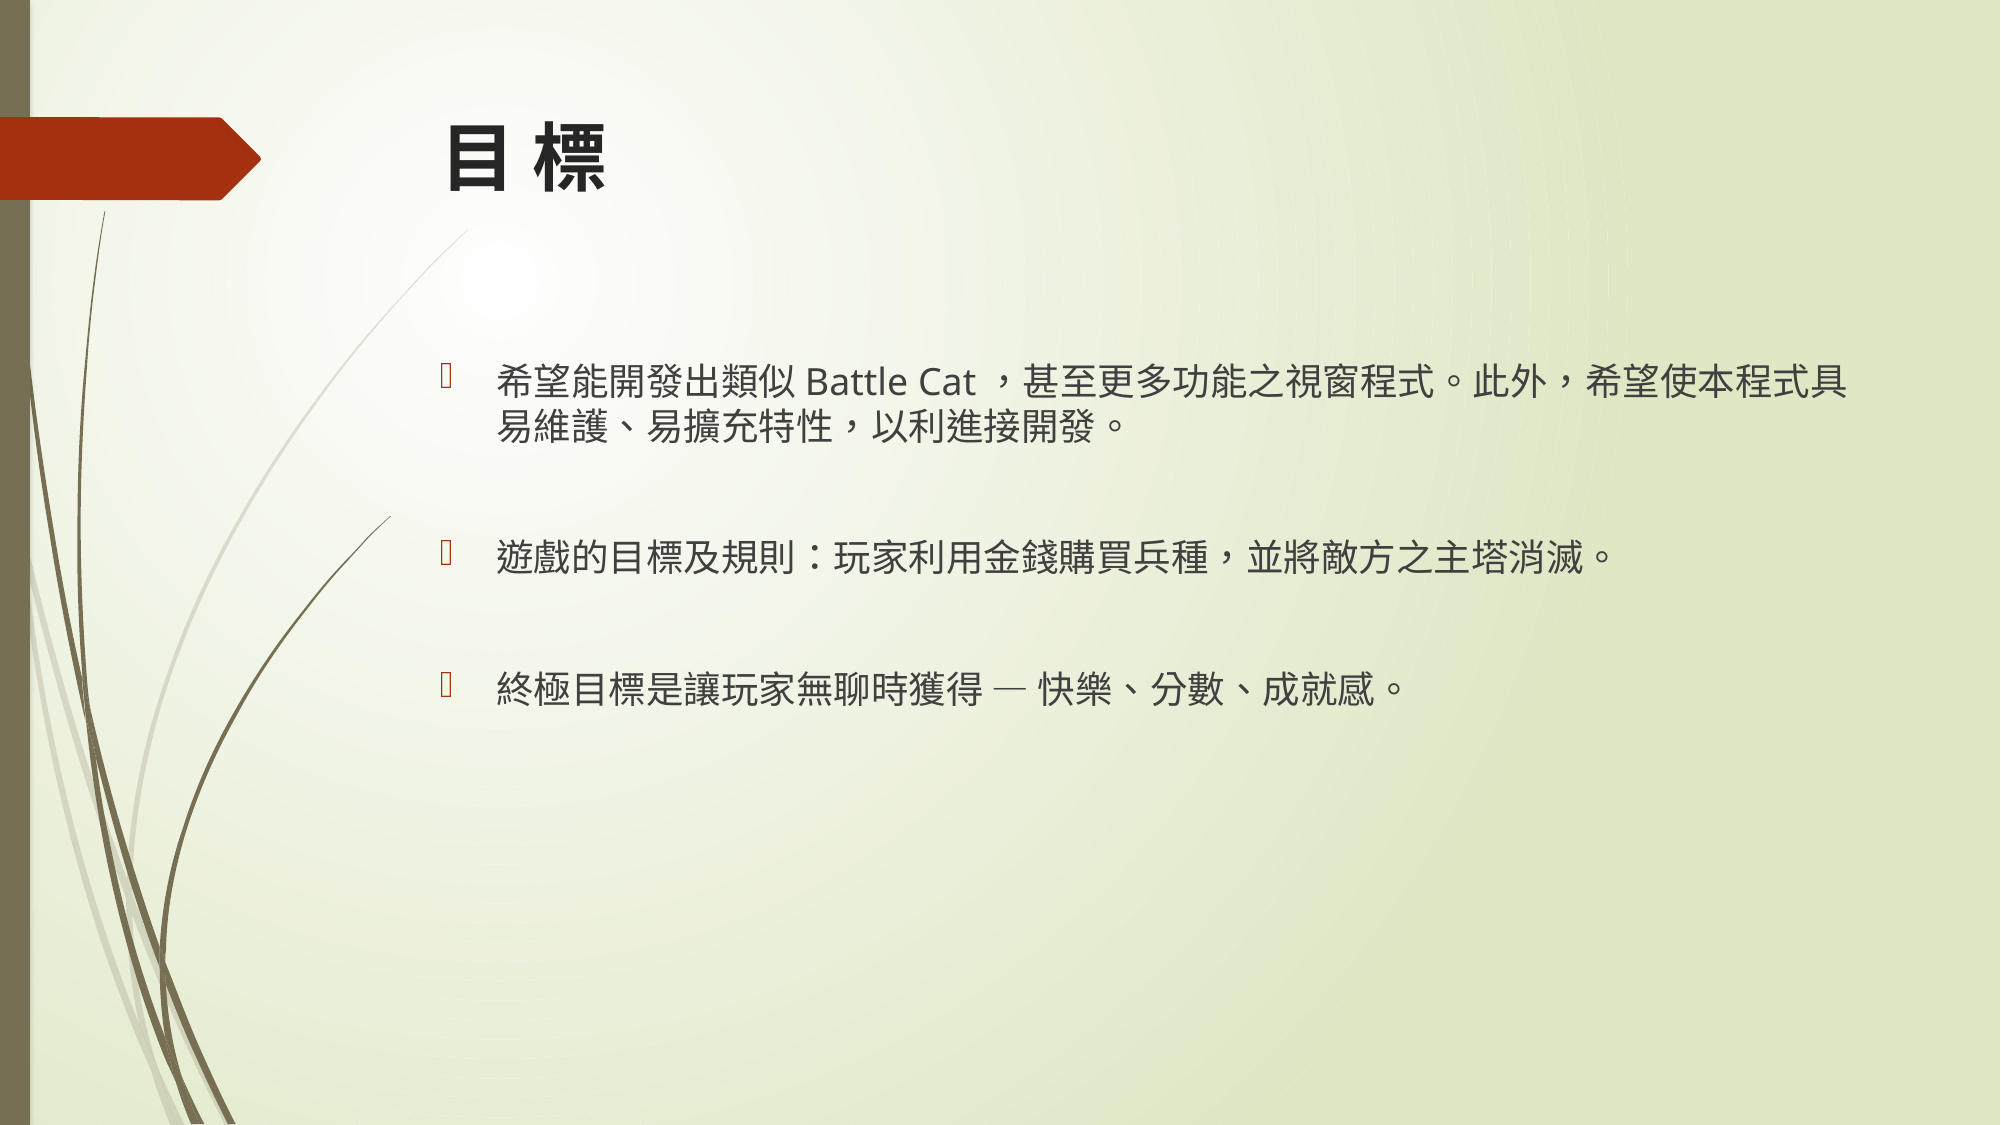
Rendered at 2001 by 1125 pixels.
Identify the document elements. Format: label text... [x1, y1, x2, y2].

title 目 標 [425, 102, 1888, 313]
list 希望能開發出類似Battle Cat，甚至更多功能之視窗程式。此外，希望使本程式具易維護、易擴充特性，以利進接開發。 遊戲的目標及規則：玩家利用金錢購買兵種，並將敵方之主塔消滅。 終極目標是讓玩家無聊時獲得 — 快樂、分數、成就感。 [424, 350, 1888, 970]
